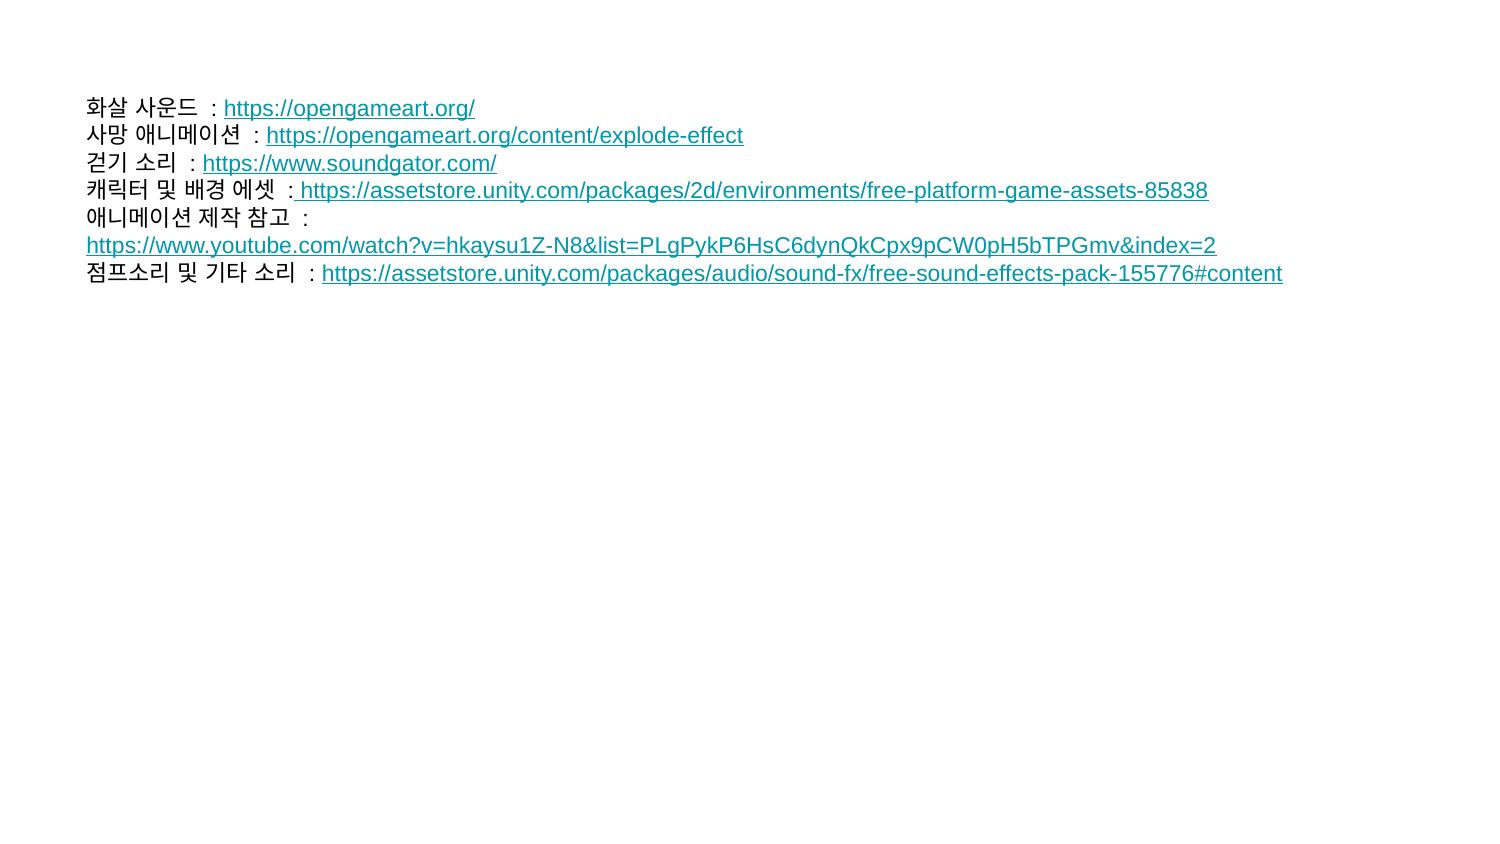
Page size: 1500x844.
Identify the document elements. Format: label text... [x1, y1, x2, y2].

text_box 화살 사운드 : https://opengameart.org/ 사망 애니메이션 : https://opengameart.org/content/explode-effect 걷기 소리 : https://www.soundgator.com/ 캐릭터 및 배경 에셋 : https://assetstore.unity.com/packages/2d/environments/free-platform-game-assets-85838 애니메이션 제작 참고 : https://www.youtube.com/watch?v=hkaysu1Z-N8&list=PLgPykP6HsC6dynQkCpx9pCW0pH5bTPGmv&index=2 점프소리 및 기타 소리 : https://assetstore.unity.com/packages/audio/sound-fx/free-sound-effects-pack-155776#content [71, 78, 1427, 301]
